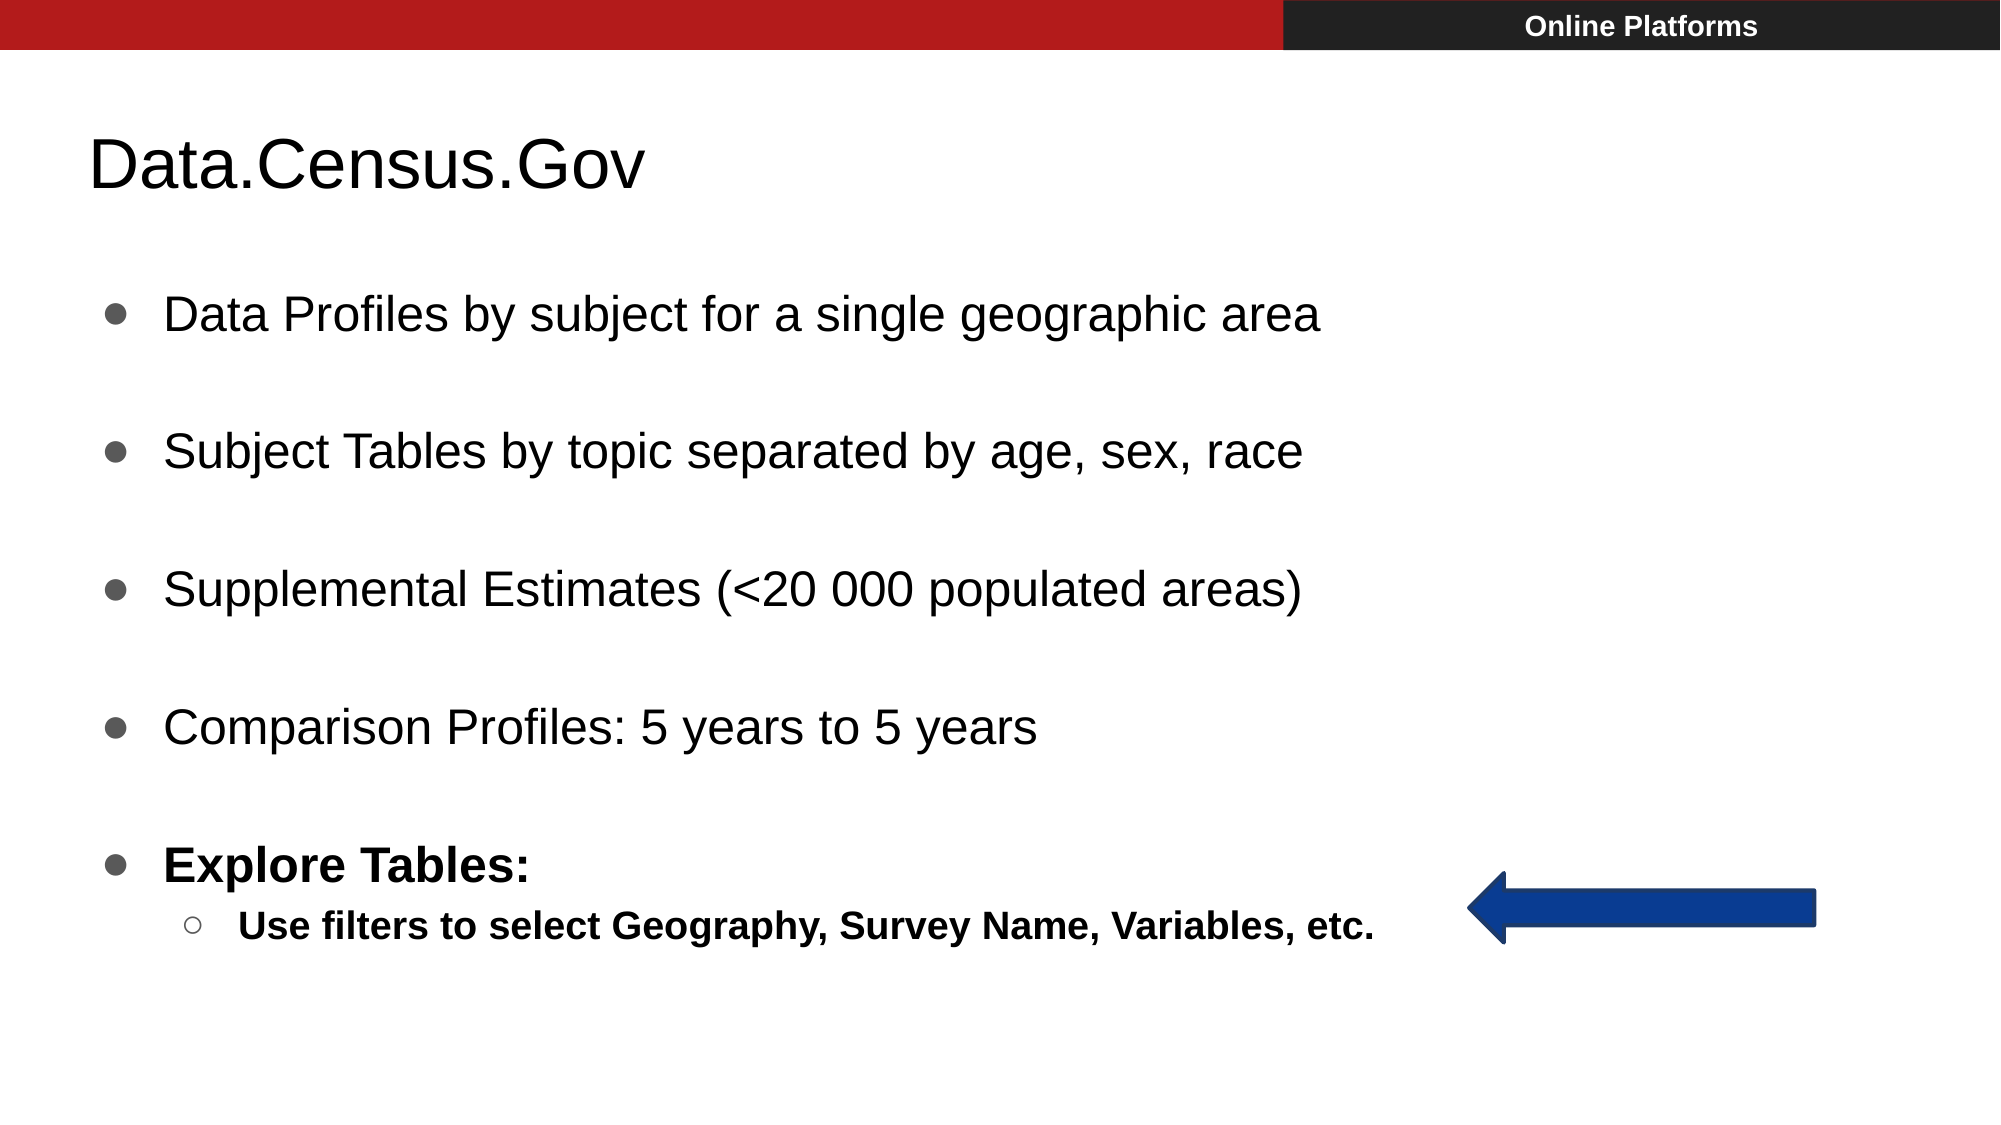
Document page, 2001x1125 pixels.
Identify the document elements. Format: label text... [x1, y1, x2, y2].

text_box [1467, 871, 1817, 945]
picture [0, 0, 1283, 50]
text_box Online Platforms [1283, 0, 2000, 51]
list Data Profiles by subject for a single geographic area Subject Tables by topic separated by age, sex, race Supplemental Estimates (<20 000 populated areas) Comparison Profiles: 5 years to 5 years Explore Tables: Use filters to select Geography, Survey Name, Variables, etc. [68, 252, 1932, 1000]
title Data.Census.Gov [68, 97, 1932, 223]
